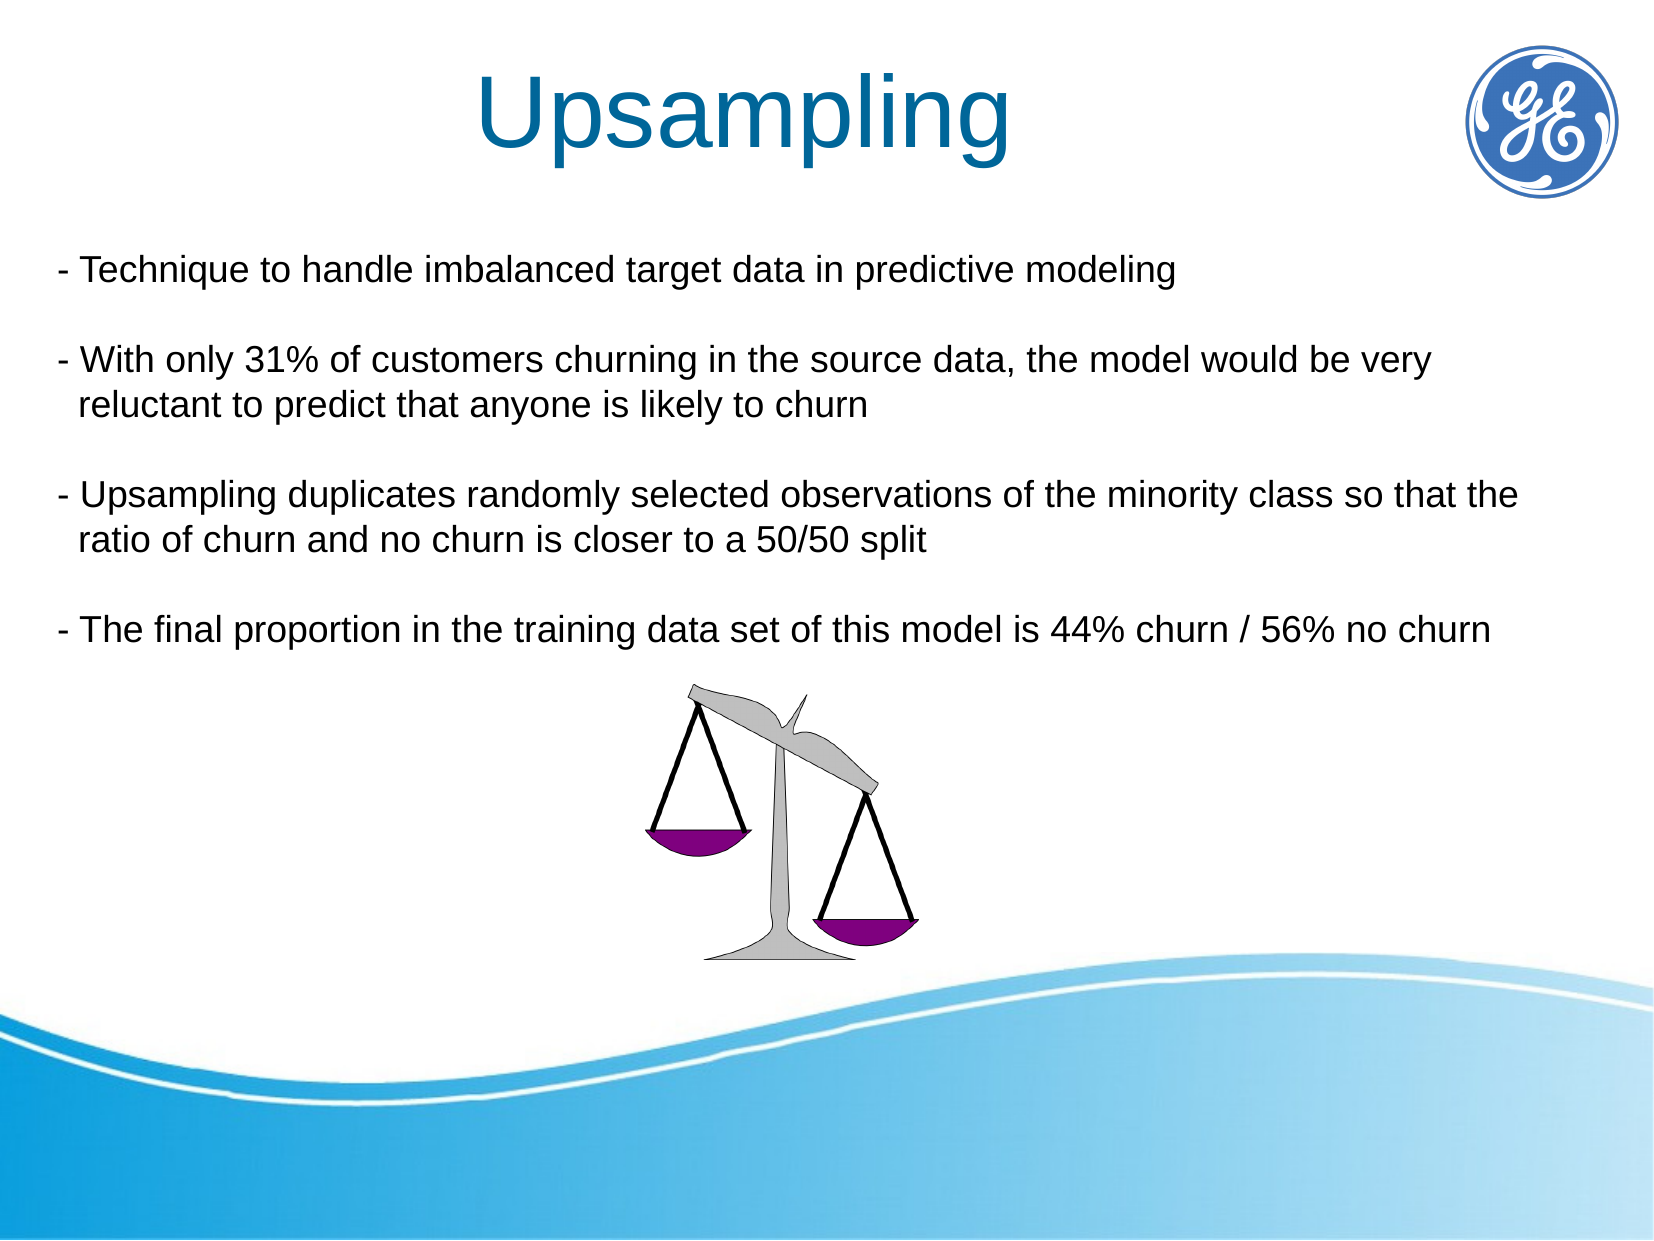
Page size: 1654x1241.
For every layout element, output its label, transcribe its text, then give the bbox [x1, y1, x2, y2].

text_box - Technique to handle imbalanced target data in predictive modeling - With only 31% of customers churning in the source data, the model would be very reluctant to predict that anyone is likely to churn - Upsampling duplicates randomly selected observations of the minority class so that the ratio of churn and no churn is closer to a 50/50 split - The final proportion in the training data set of this model is 44% churn / 56% no churn [42, 237, 1603, 630]
picture [0, 684, 1654, 1240]
picture [1464, 44, 1620, 200]
text_box Upsampling [0, 2, 1488, 210]
